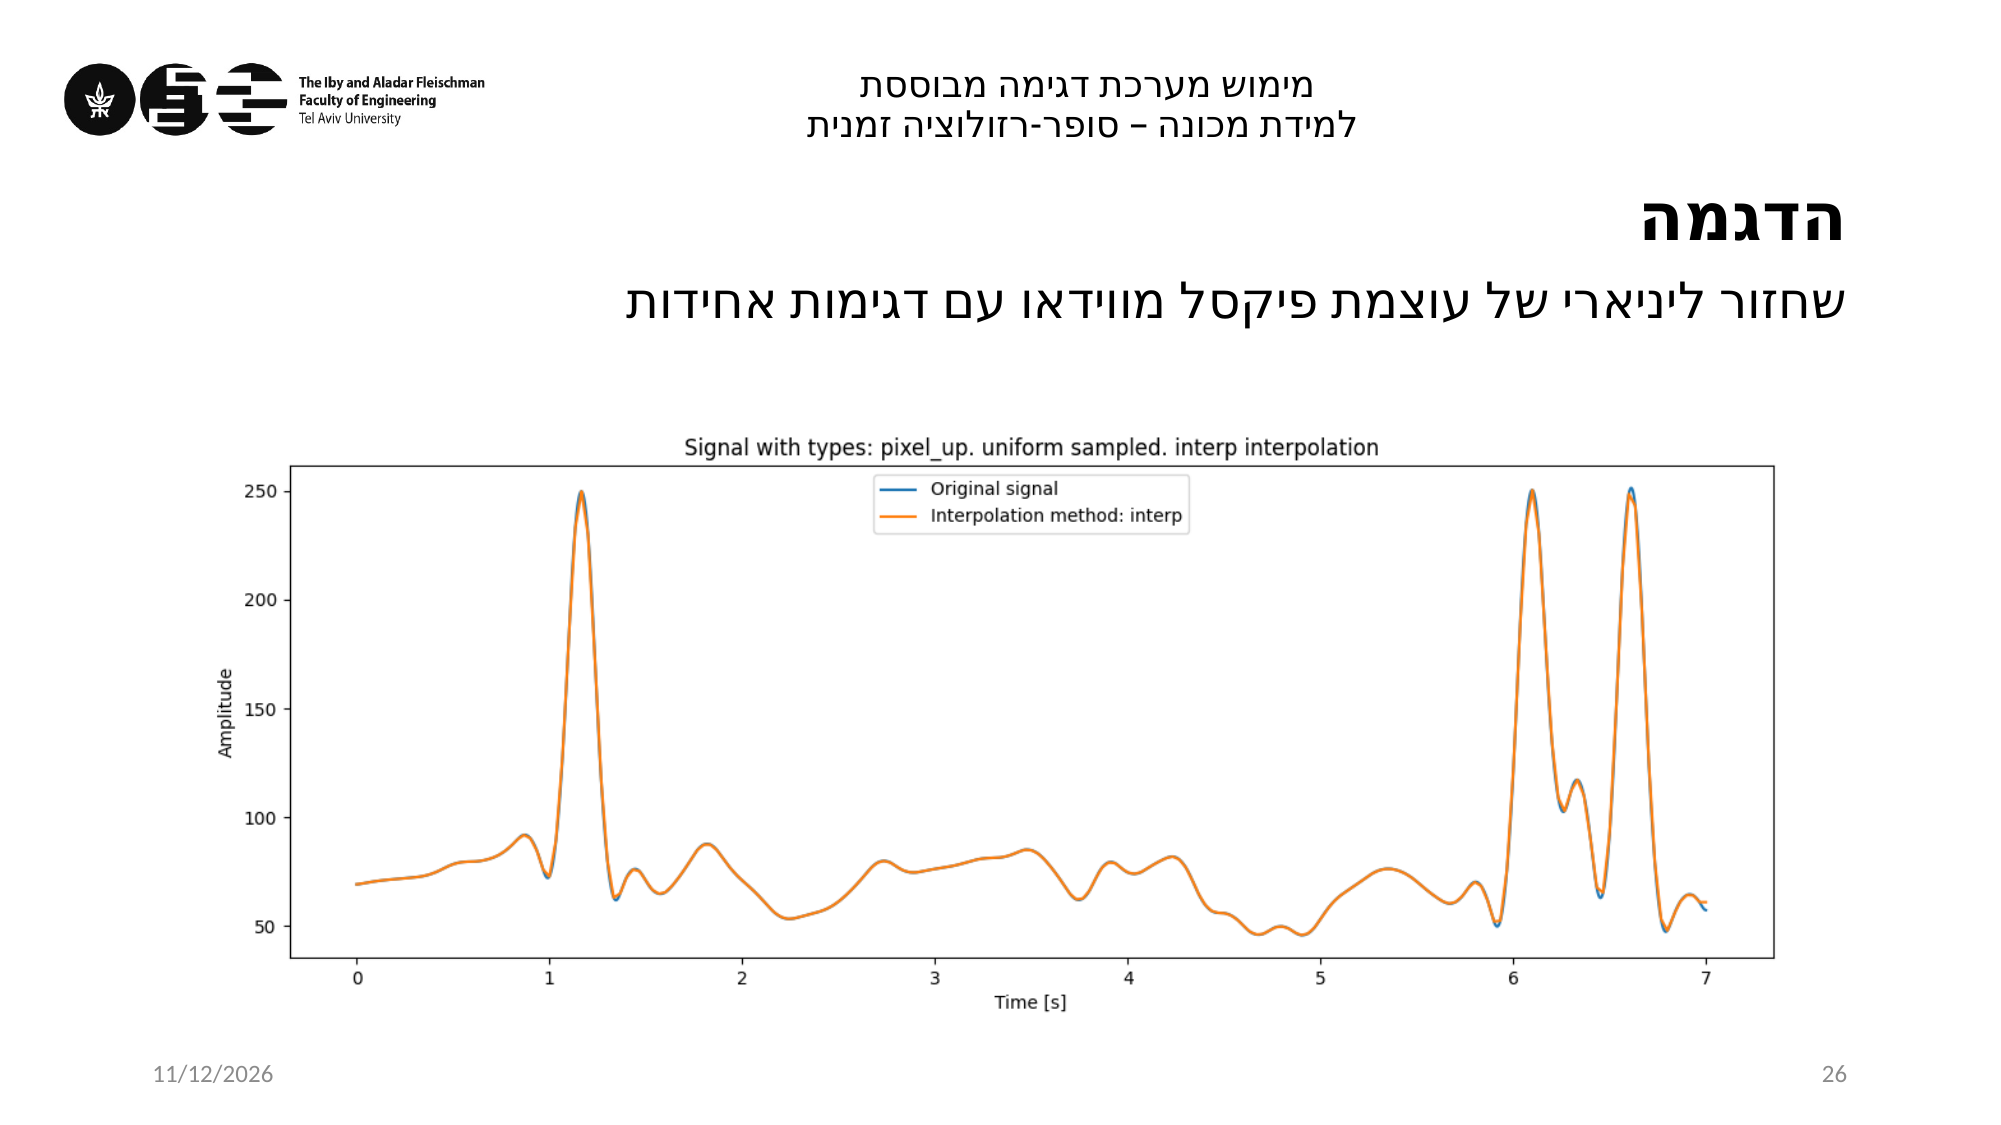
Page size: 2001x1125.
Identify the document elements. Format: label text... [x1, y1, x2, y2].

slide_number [137, 1042, 588, 1103]
title מימוש מערכת דגימה מבוססת למידת מכונה – סופר-­­רזולוציה זמנית [537, 58, 1638, 153]
picture [208, 422, 1792, 1014]
list הדגמה שחזור ליניארי של עוצמת פיקסל מווידאו עם דגימות אחידות [137, 175, 1863, 1014]
slide_number 26 [1412, 1042, 1863, 1103]
picture [43, 44, 524, 155]
